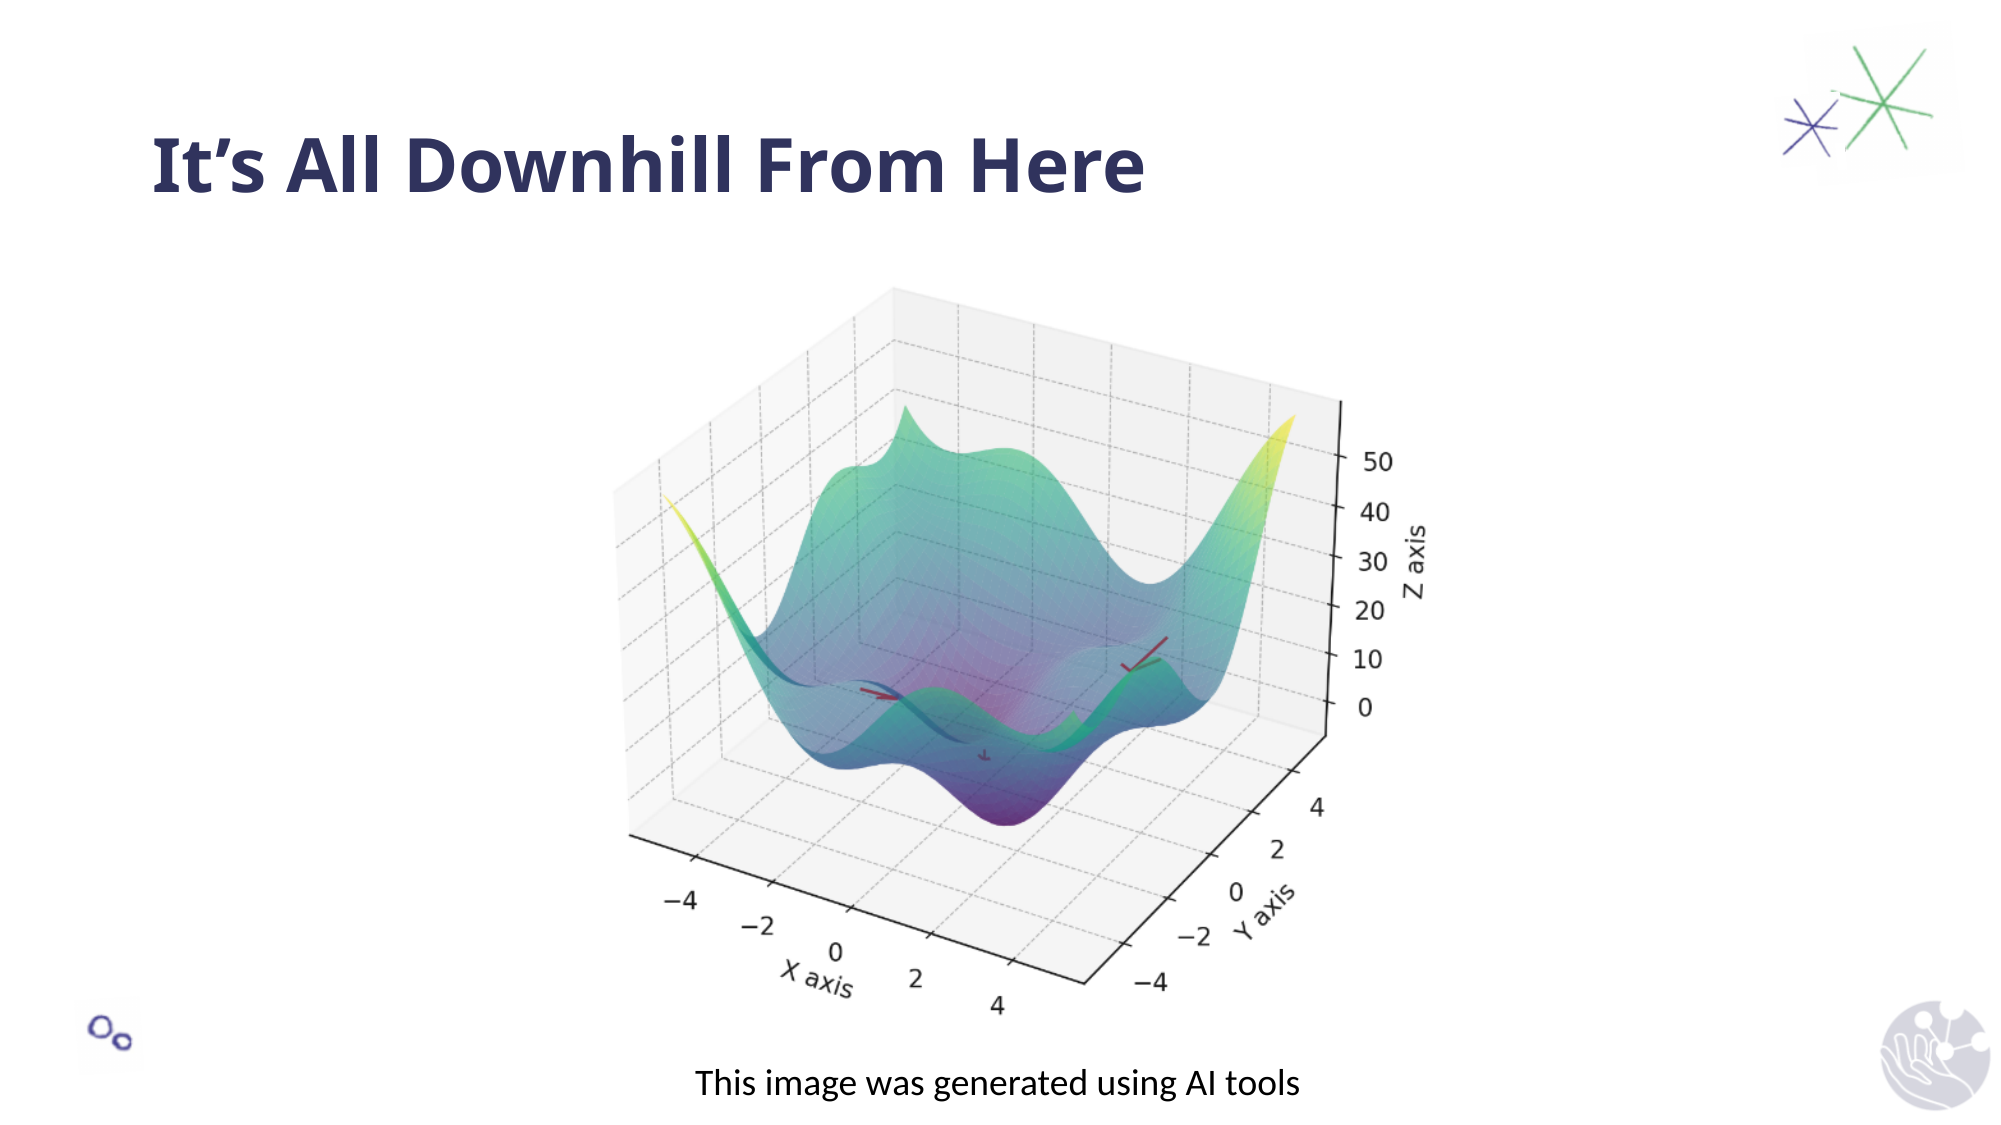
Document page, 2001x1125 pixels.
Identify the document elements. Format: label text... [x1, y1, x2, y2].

title It’s All Downhill From Here [137, 59, 1863, 278]
picture [554, 222, 1446, 1050]
text_box This image was generated using AI tools [680, 1051, 1320, 1111]
picture [1804, 21, 1964, 181]
picture [1866, 989, 1998, 1123]
picture [75, 997, 143, 1074]
